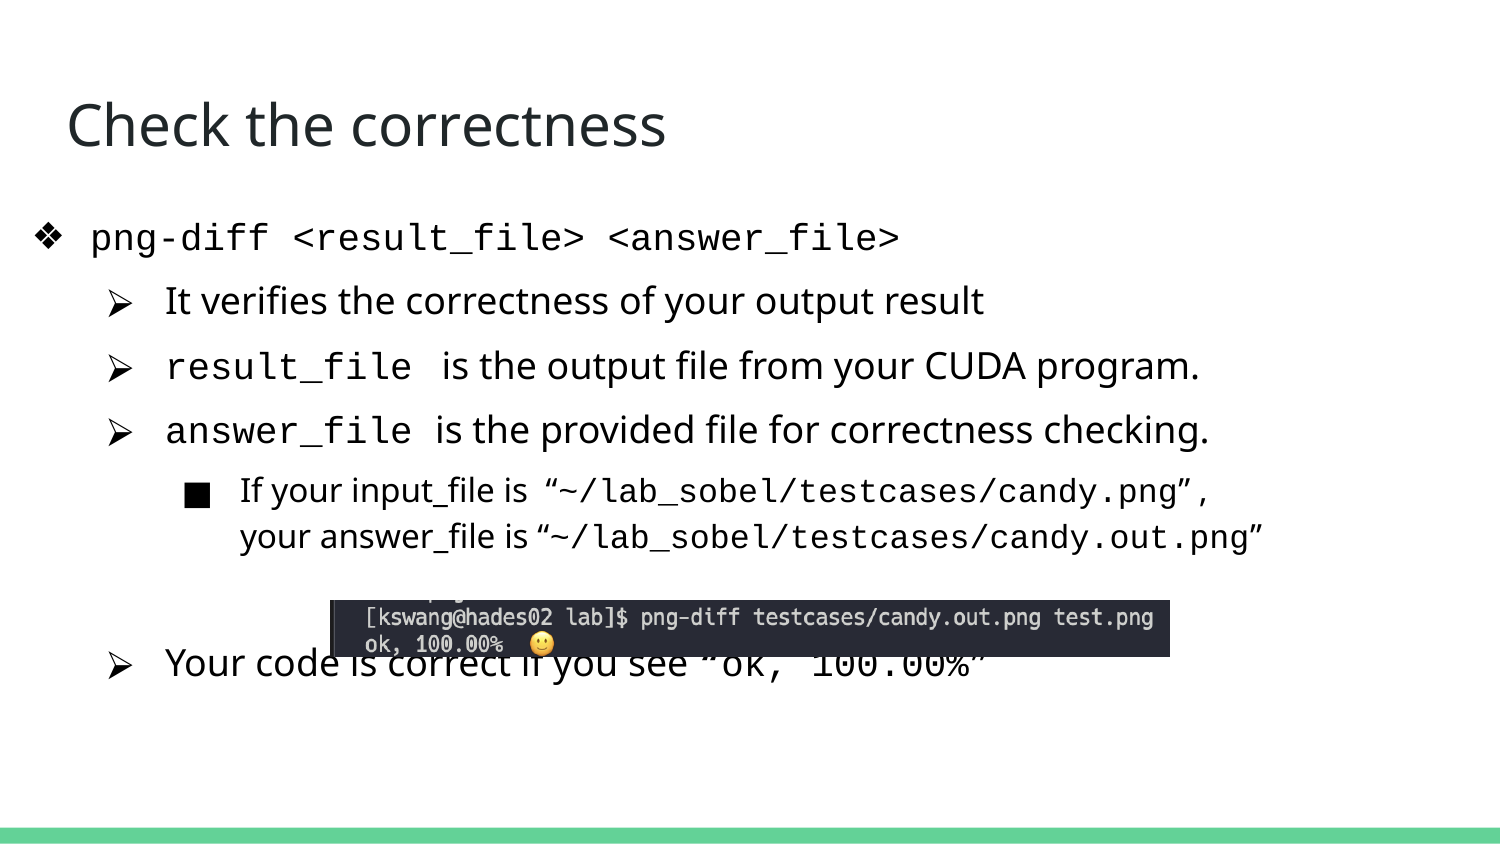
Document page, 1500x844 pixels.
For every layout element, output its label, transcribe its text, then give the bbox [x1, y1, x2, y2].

title Check the correctness [51, 72, 1449, 167]
picture [330, 599, 1170, 657]
list png-diff <result_file> <answer_file> It verifies the correctness of your output result result_file is the output file from your CUDA program. answer_file is the provided file for correctness checking. If your input_file is “~/lab_sobel/testcases/candy.png” , your answer_file is “~/lab_sobel/testcases/candy.out.png” Your code is correct if you see “ok, 100.00%” [0, 191, 1500, 812]
